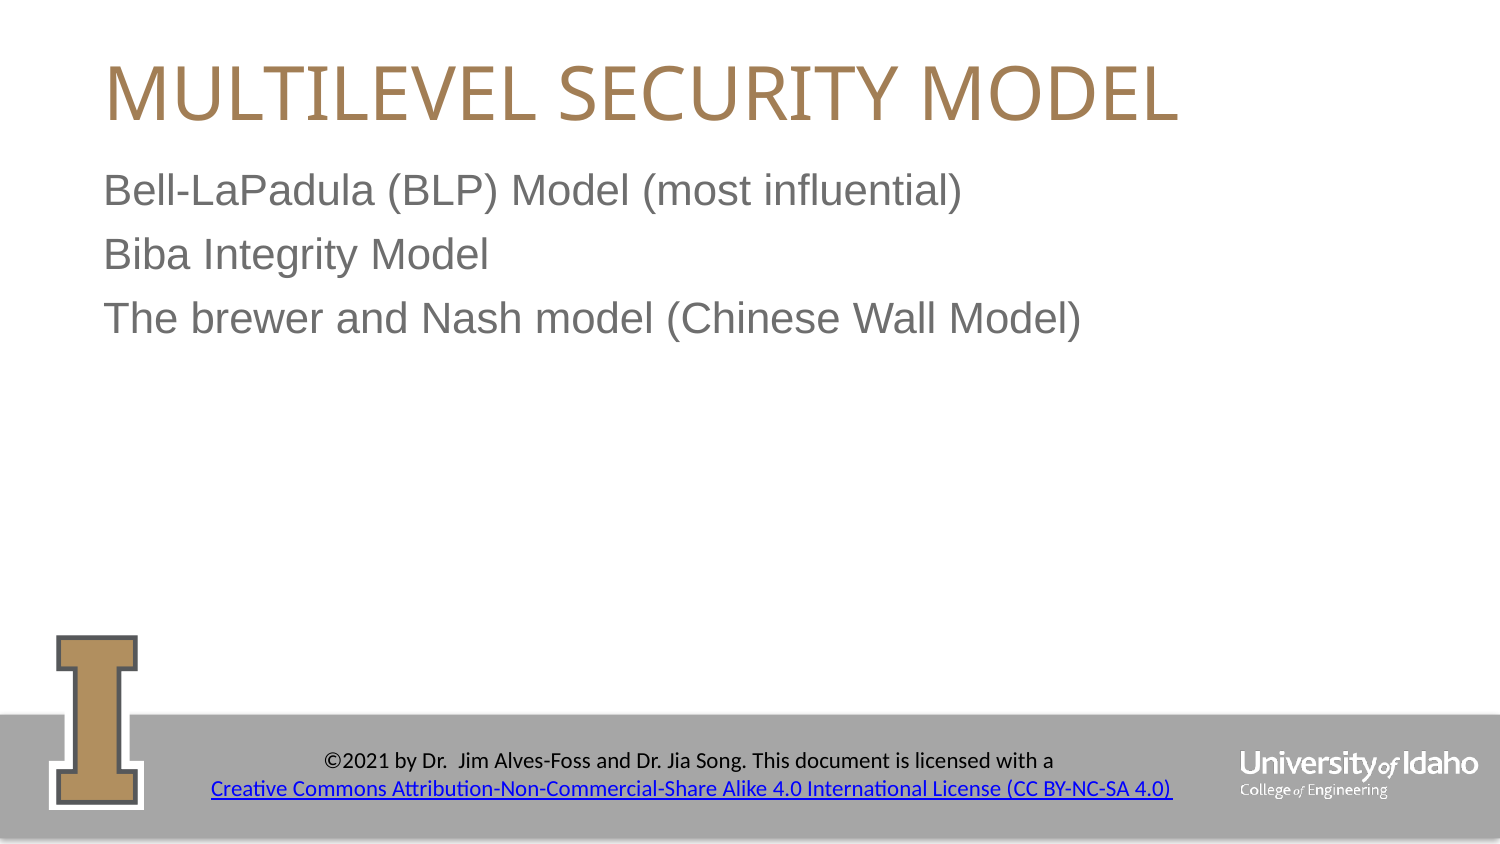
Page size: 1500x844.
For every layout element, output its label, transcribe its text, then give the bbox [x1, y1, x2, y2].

title Multilevel security model [103, 44, 1397, 158]
list Bell-LaPadula (BLP) Model (most influential) Biba Integrity Model The brewer and Nash model (Chinese Wall Model) [103, 169, 1397, 760]
